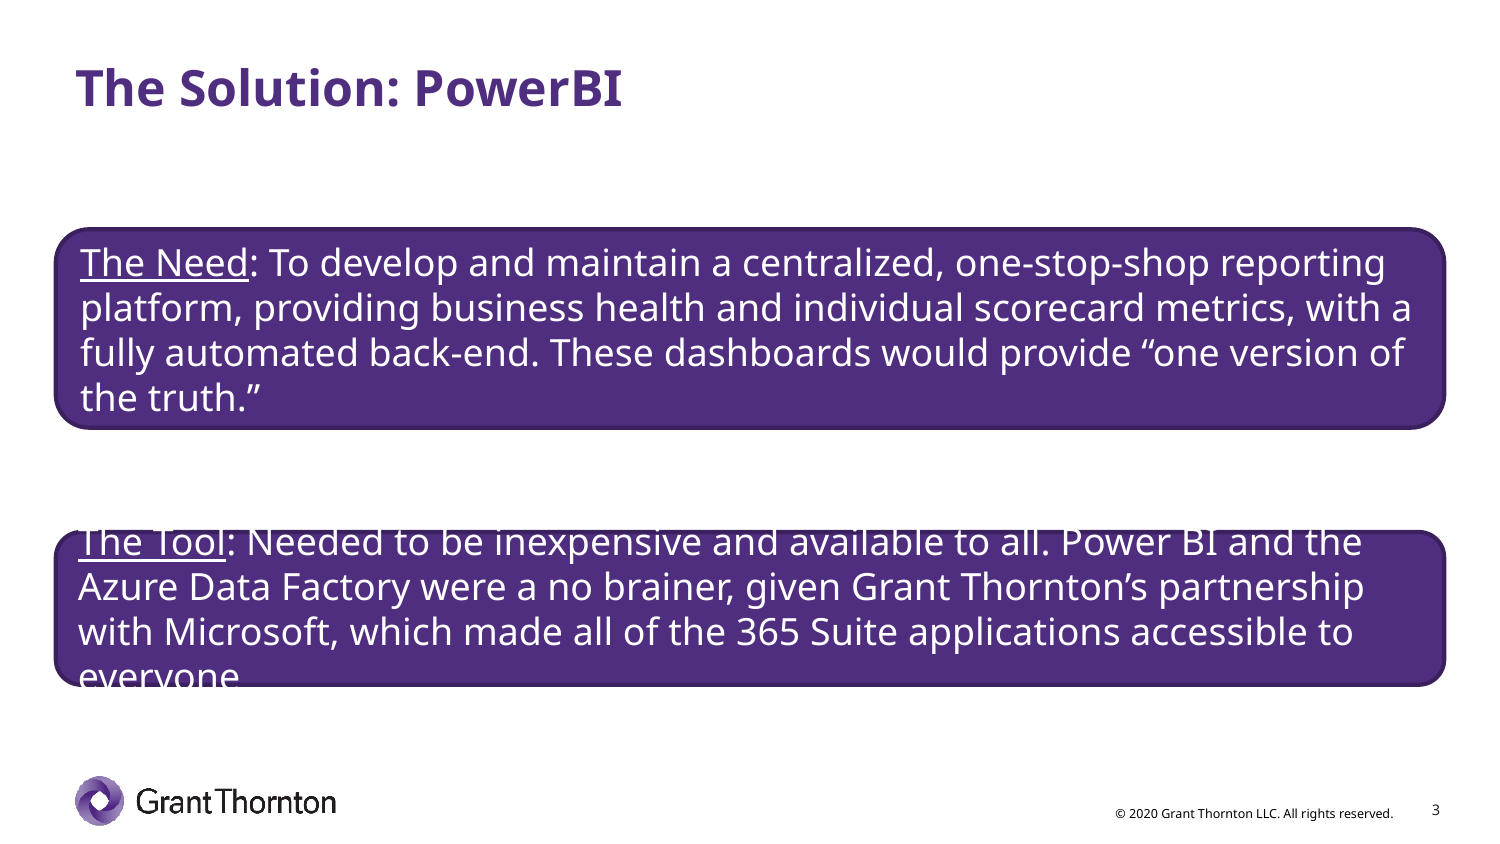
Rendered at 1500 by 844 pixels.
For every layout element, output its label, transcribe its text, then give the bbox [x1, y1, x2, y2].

title The Solution: PowerBI [74, 65, 1426, 181]
picture [75, 776, 348, 830]
text_box The Tool: Needed to be inexpensive and available to all. Power BI and the Azure Data Factory were a no brainer, given Grant Thornton’s partnership with Microsoft, which made all of the 365 Suite applications accessible to everyone [53, 529, 1447, 687]
text_box The Need: To develop and maintain a centralized, one-stop-shop reporting platform, providing business health and individual scorecard metrics, with a fully automated back-end. These dashboards would provide “one version of the truth.” [53, 227, 1447, 430]
